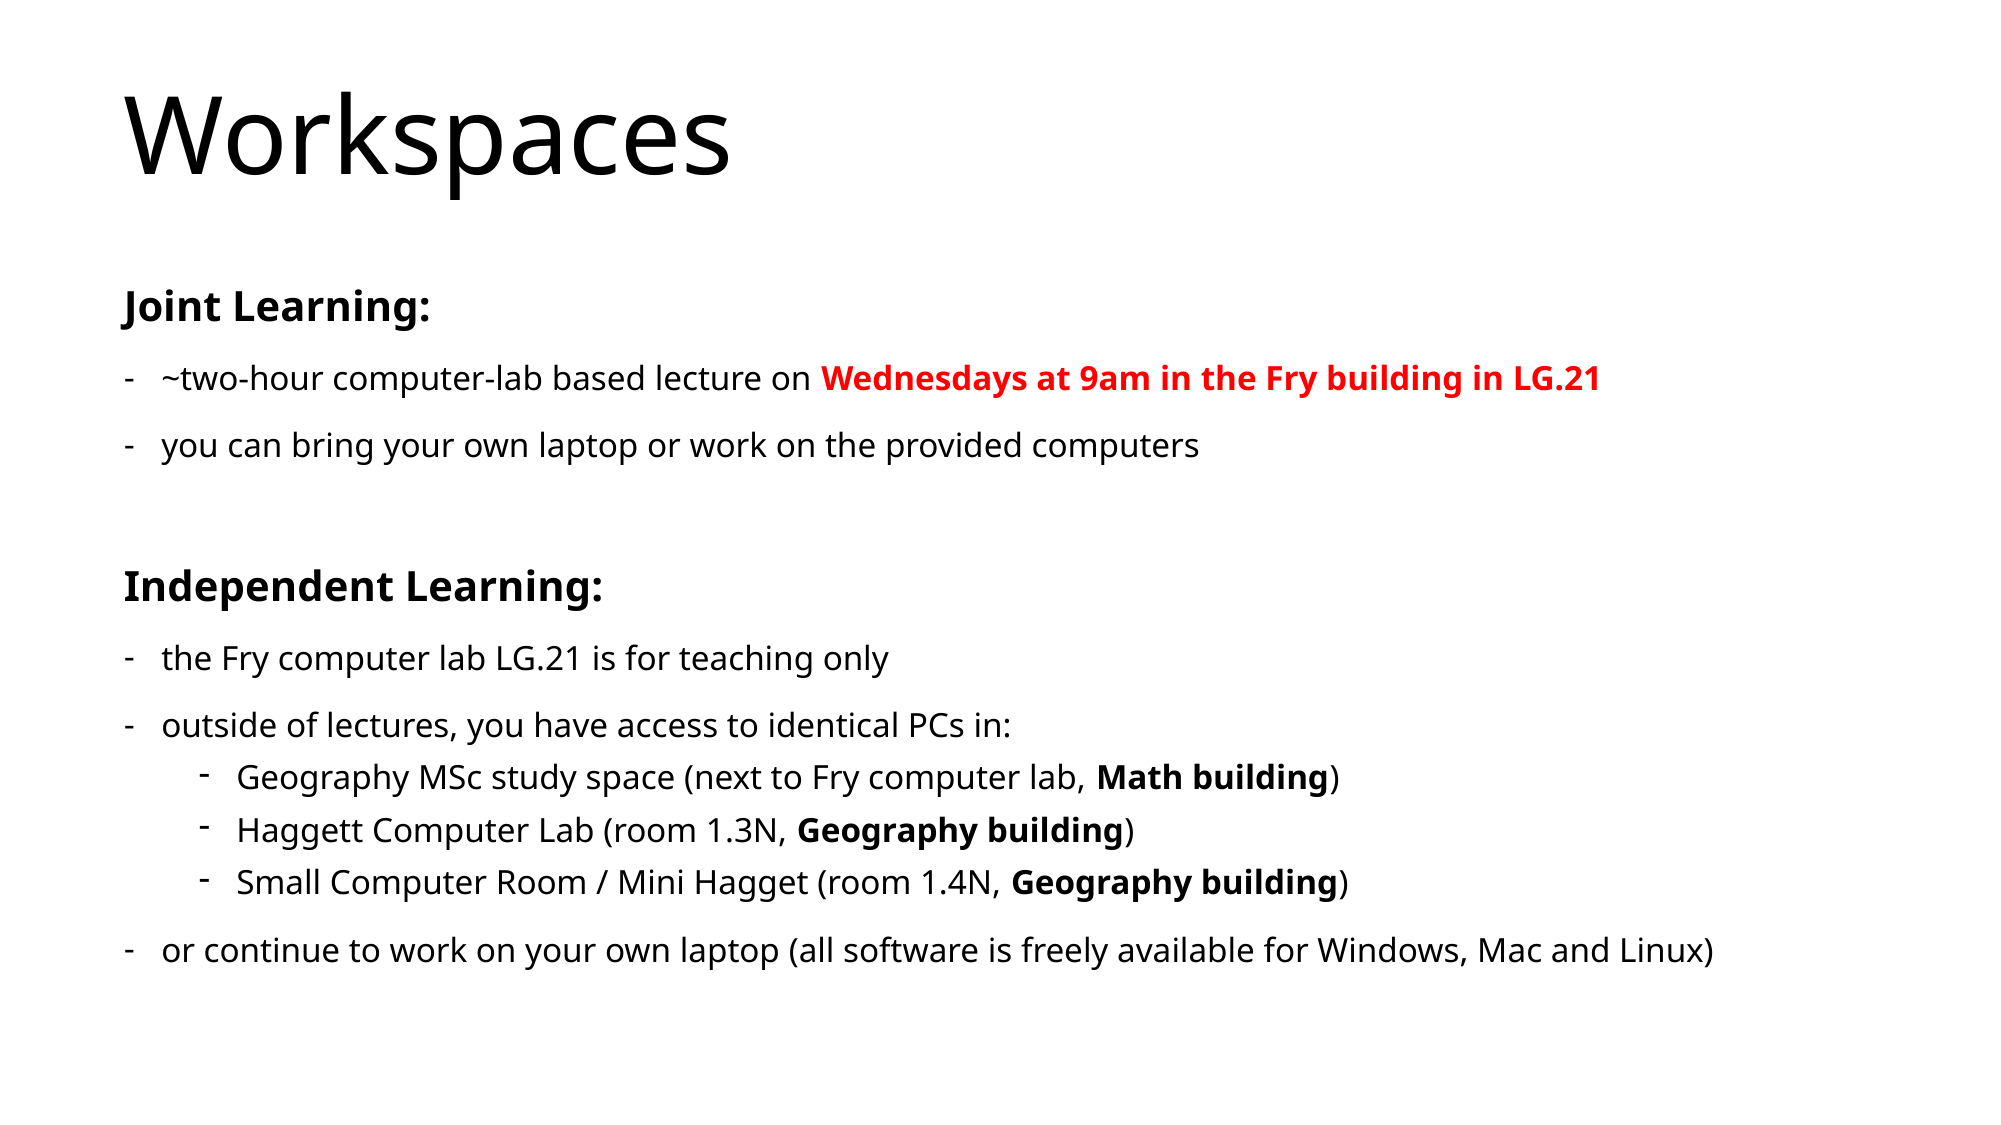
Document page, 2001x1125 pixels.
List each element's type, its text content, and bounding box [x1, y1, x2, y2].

text_box Independent Learning: the Fry computer lab LG.21 is for teaching only outside of lectures, you have access to identical PCs in: Geography MSc study space (next to Fry computer lab, Math building) Haggett Computer Lab (room 1.3N, Geography building) Small Computer Room / Mini Hagget (room 1.4N, Geography building) or continue to work on your own laptop (all software is freely available for Windows, Mac and Linux) [108, 557, 1911, 967]
title Workspaces [108, 55, 1834, 224]
list Joint Learning: ~two-hour computer-lab based lecture on Wednesdays at 9am in the Fry building in LG.21 you can bring your own laptop or work on the provided computers [108, 278, 1912, 626]
